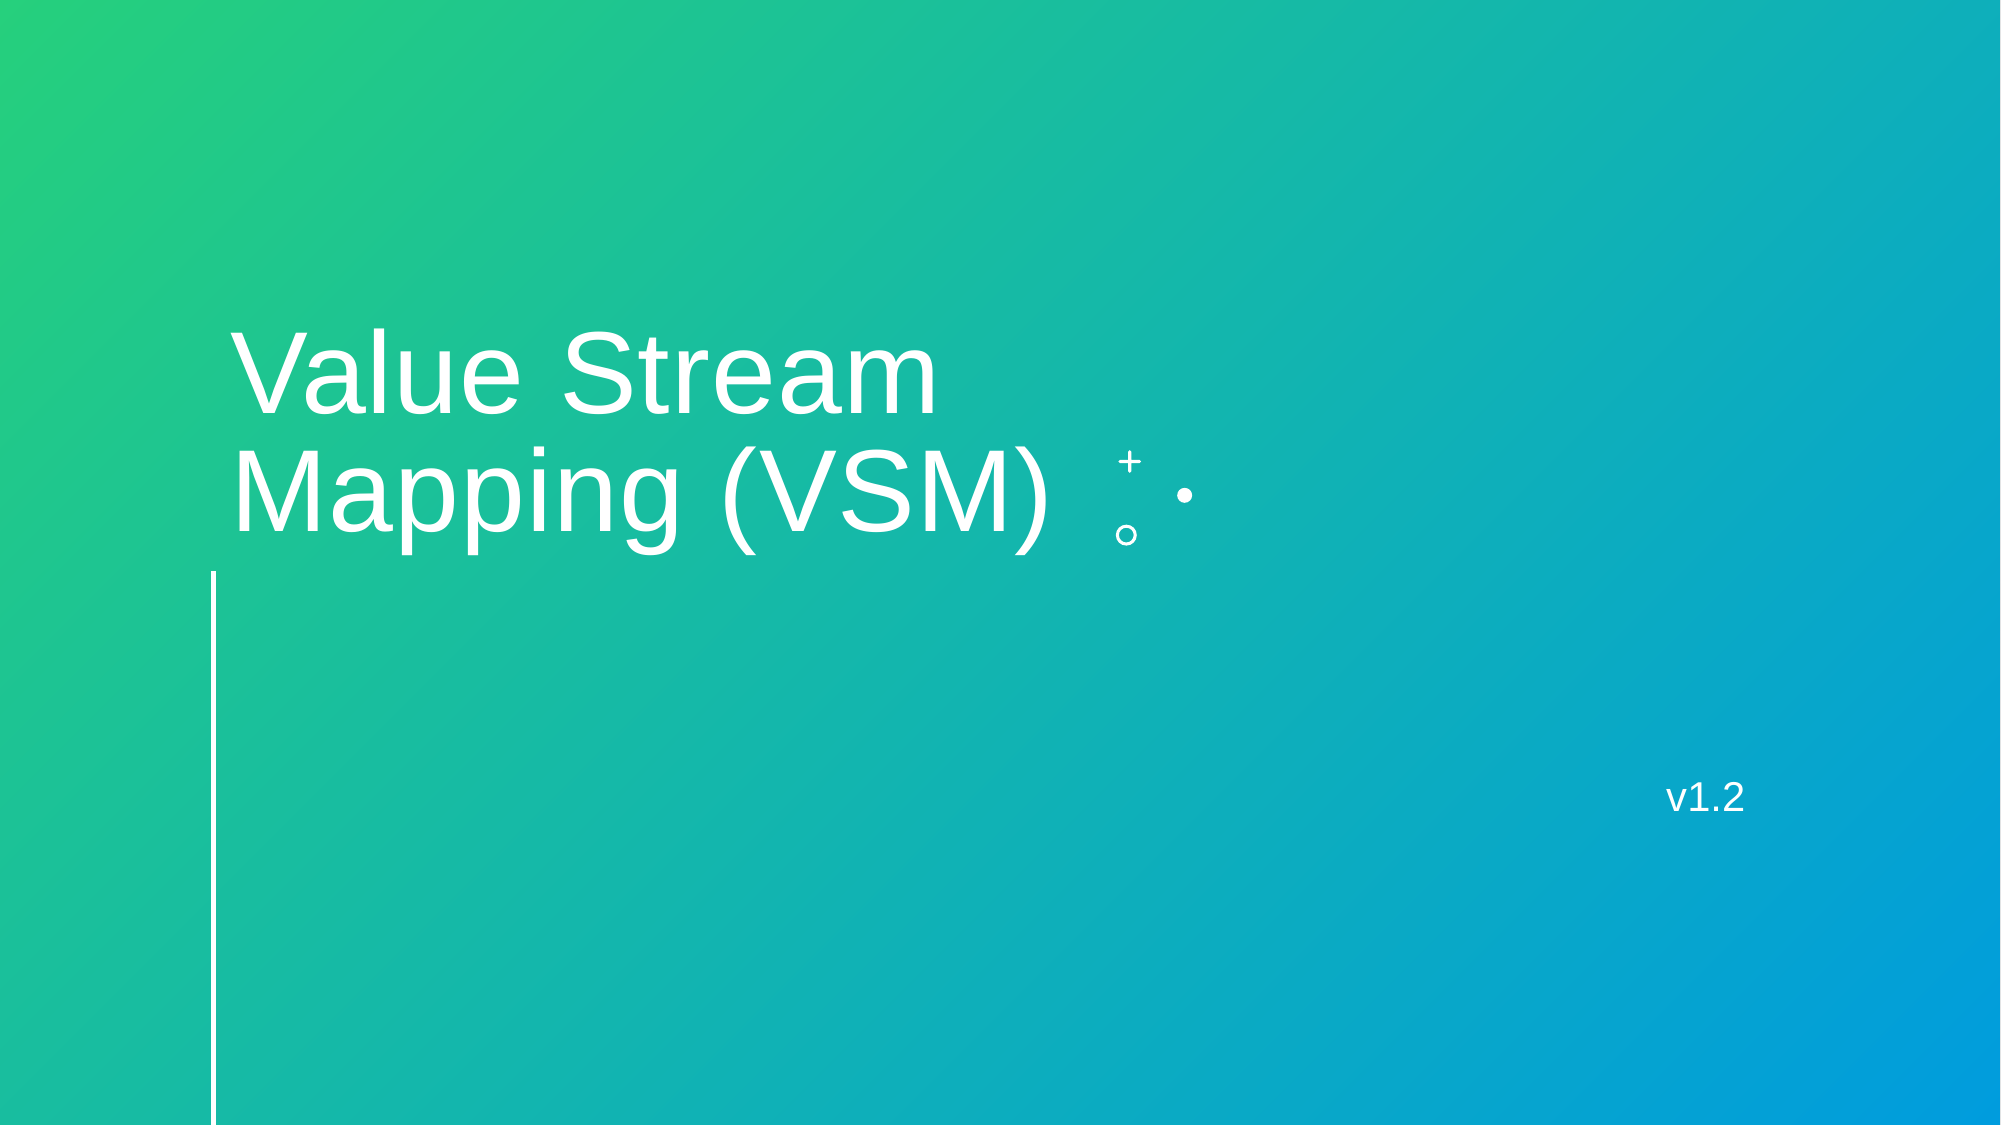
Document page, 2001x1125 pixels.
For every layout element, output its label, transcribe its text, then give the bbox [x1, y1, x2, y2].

text_box [1118, 450, 1142, 473]
text_box [1177, 487, 1193, 503]
text_box [1115, 524, 1137, 546]
text_box [0, 0, 2000, 1125]
text_box Value Stream Mapping (VSM) [213, 96, 1101, 563]
text_box v1.2 [925, 770, 1761, 968]
